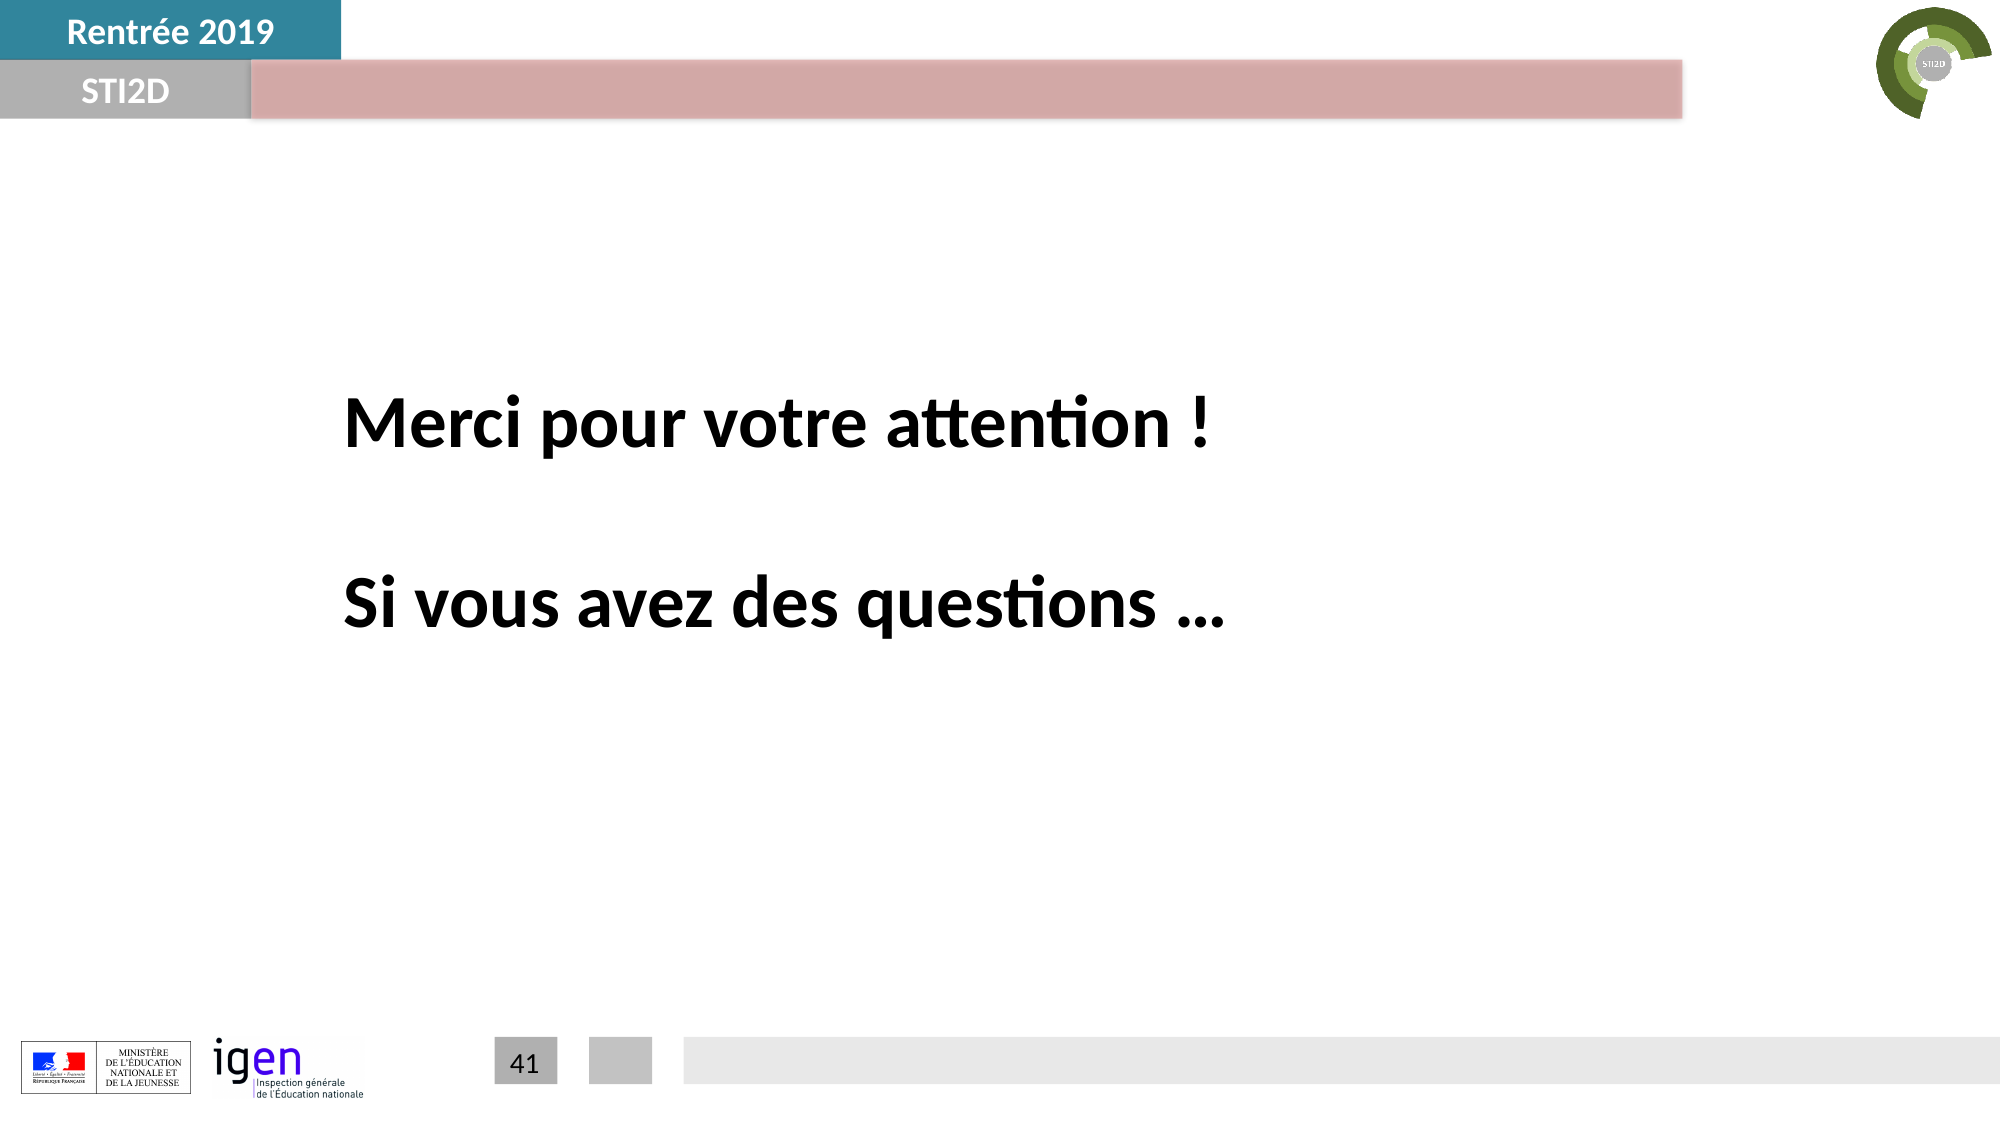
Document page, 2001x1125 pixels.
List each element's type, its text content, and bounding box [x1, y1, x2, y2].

picture [21, 1041, 191, 1094]
text_box Merci pour votre attention ! Si vous avez des questions … [329, 365, 1255, 801]
slide_number 41 [467, 1036, 583, 1097]
picture [212, 1036, 365, 1099]
picture [1876, 7, 1992, 119]
